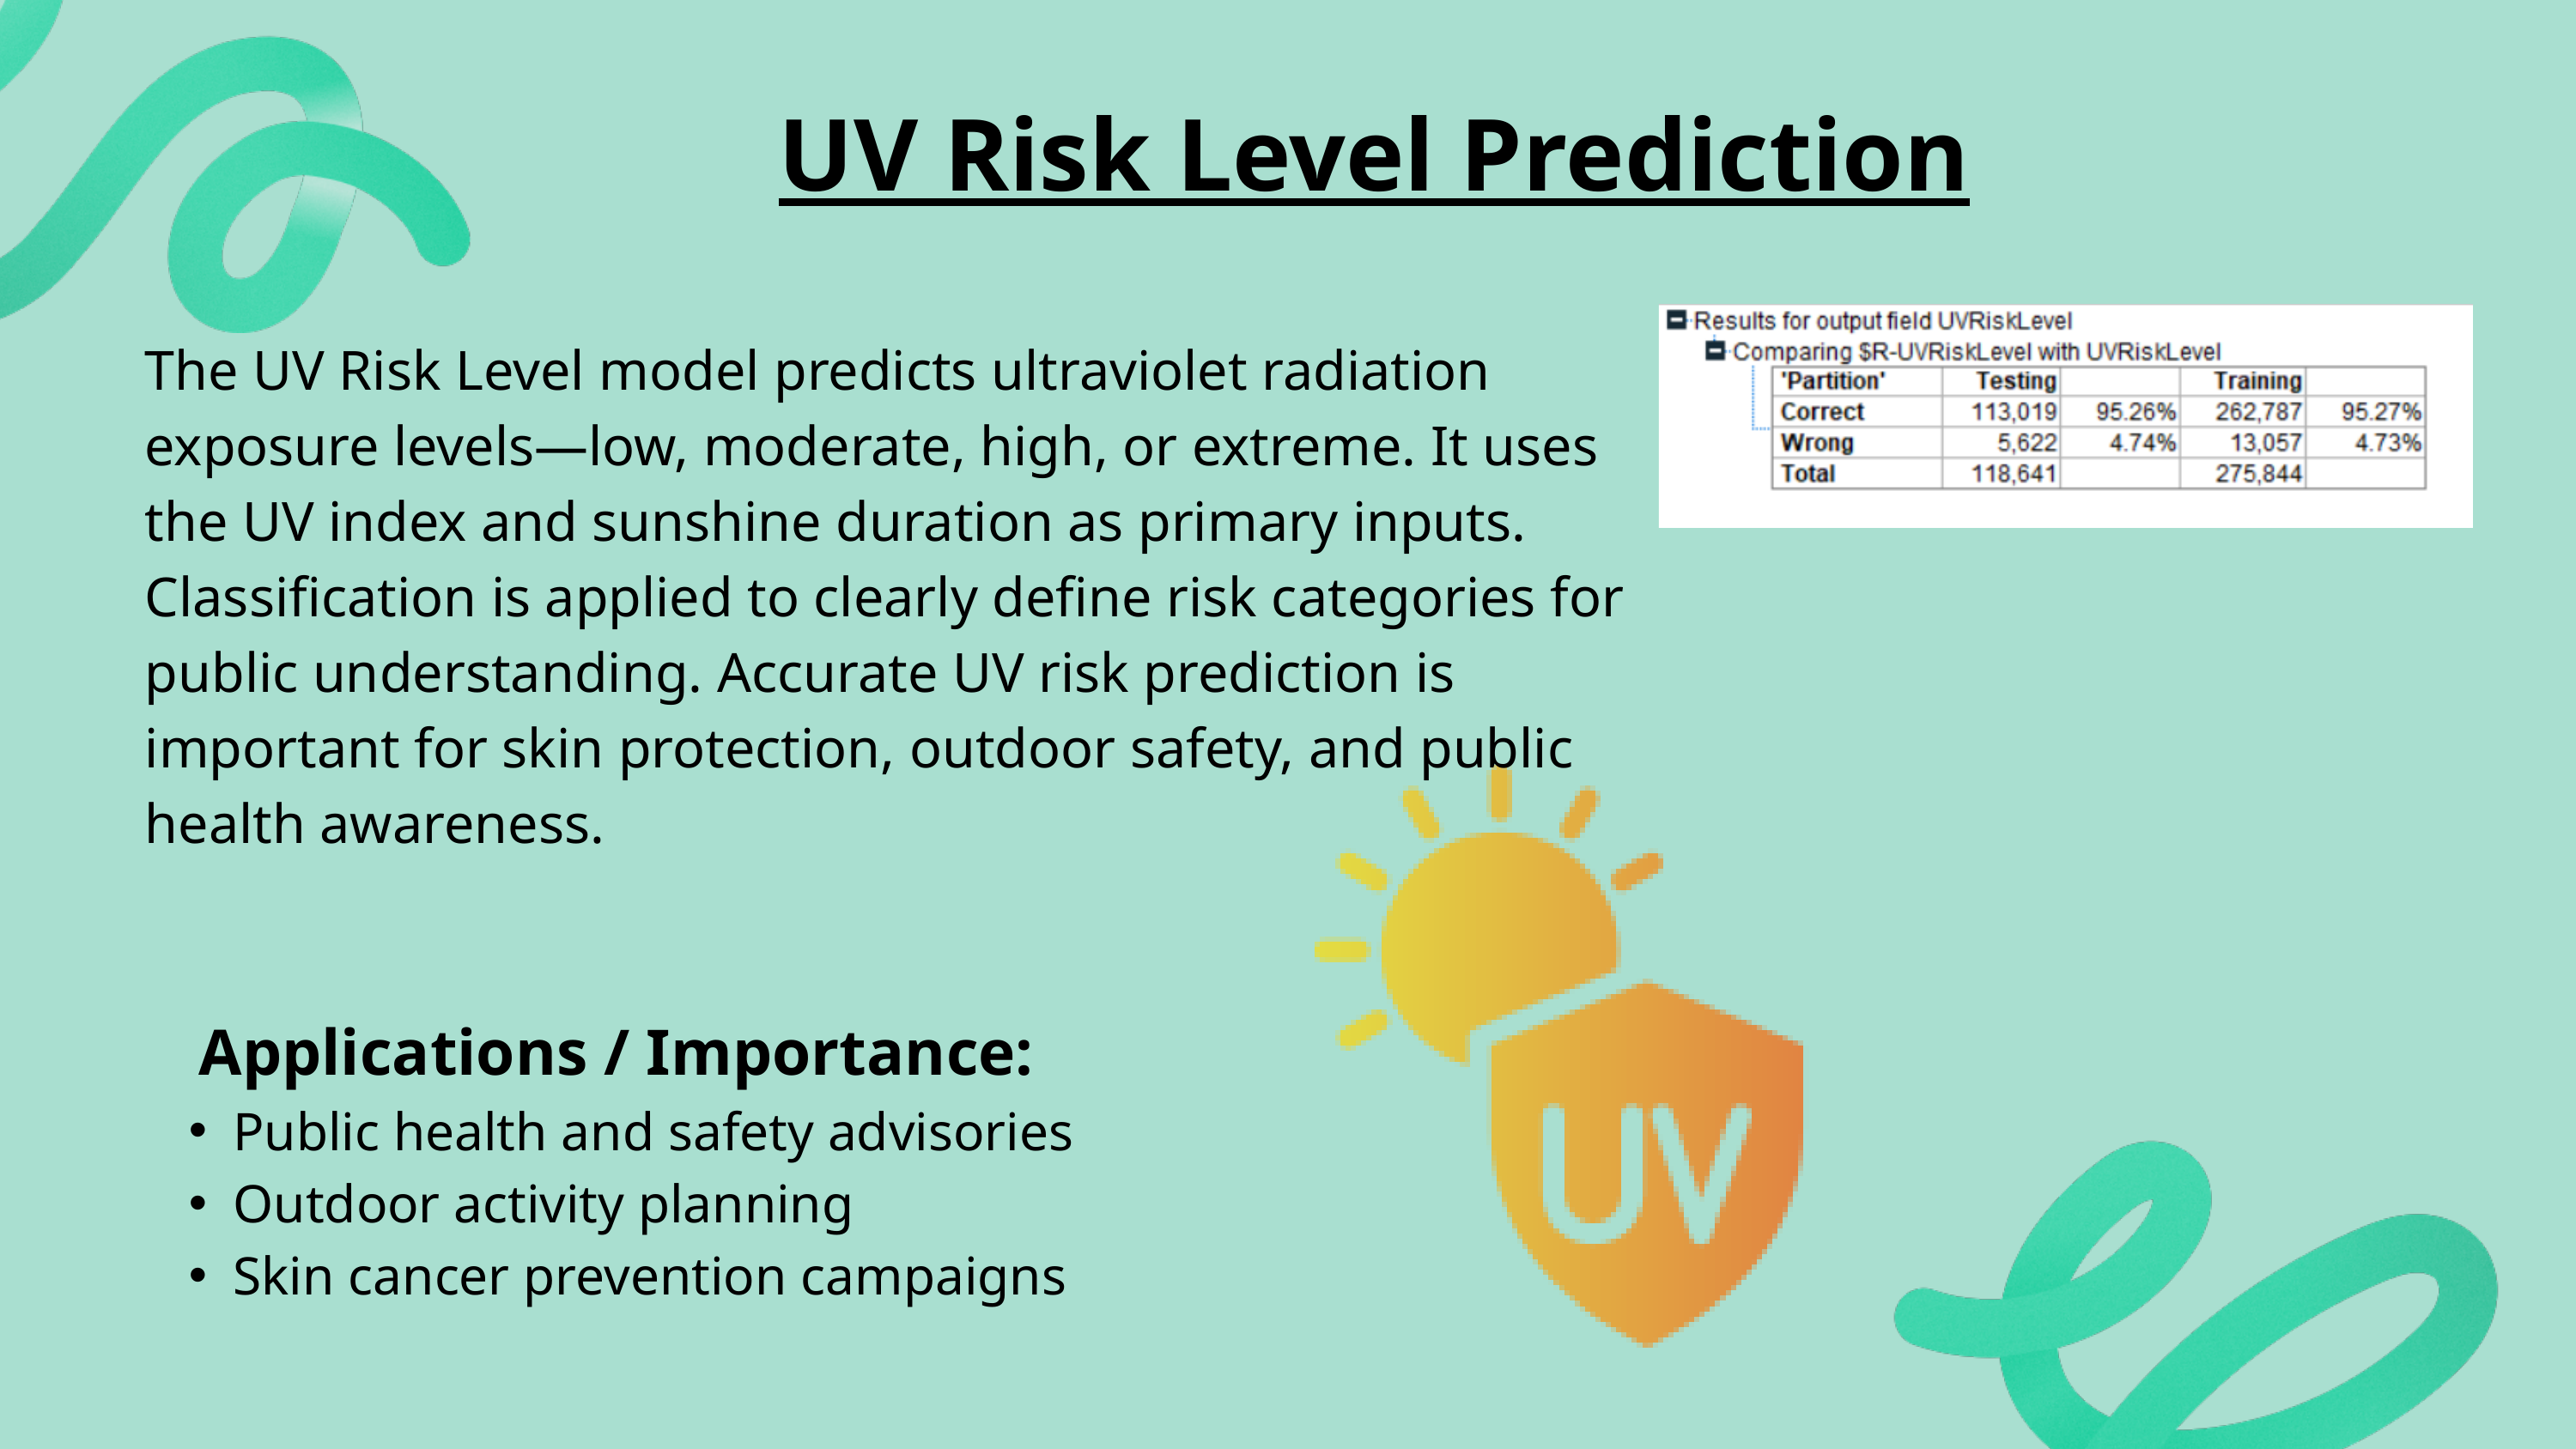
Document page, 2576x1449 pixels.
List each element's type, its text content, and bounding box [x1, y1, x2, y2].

text_box The UV Risk Level model predicts ultraviolet radiation exposure levels—low, moderate, high, or extreme. It uses the UV index and sunshine duration as primary inputs. Classification is applied to clearly define risk categories for public understanding. Accurate UV risk prediction is important for skin protection, outdoor safety, and public health awareness. [144, 324, 1658, 855]
text_box [0, 0, 474, 333]
text_box [1226, 724, 1893, 1390]
text_box [1658, 304, 2474, 528]
text_box Applications / Importance: Public health and safety advisories Outdoor activity planning Skin cancer prevention campaigns [144, 999, 1089, 1307]
text_box [1892, 1138, 2576, 1449]
text_box UV Risk Level Prediction [713, 71, 2036, 211]
